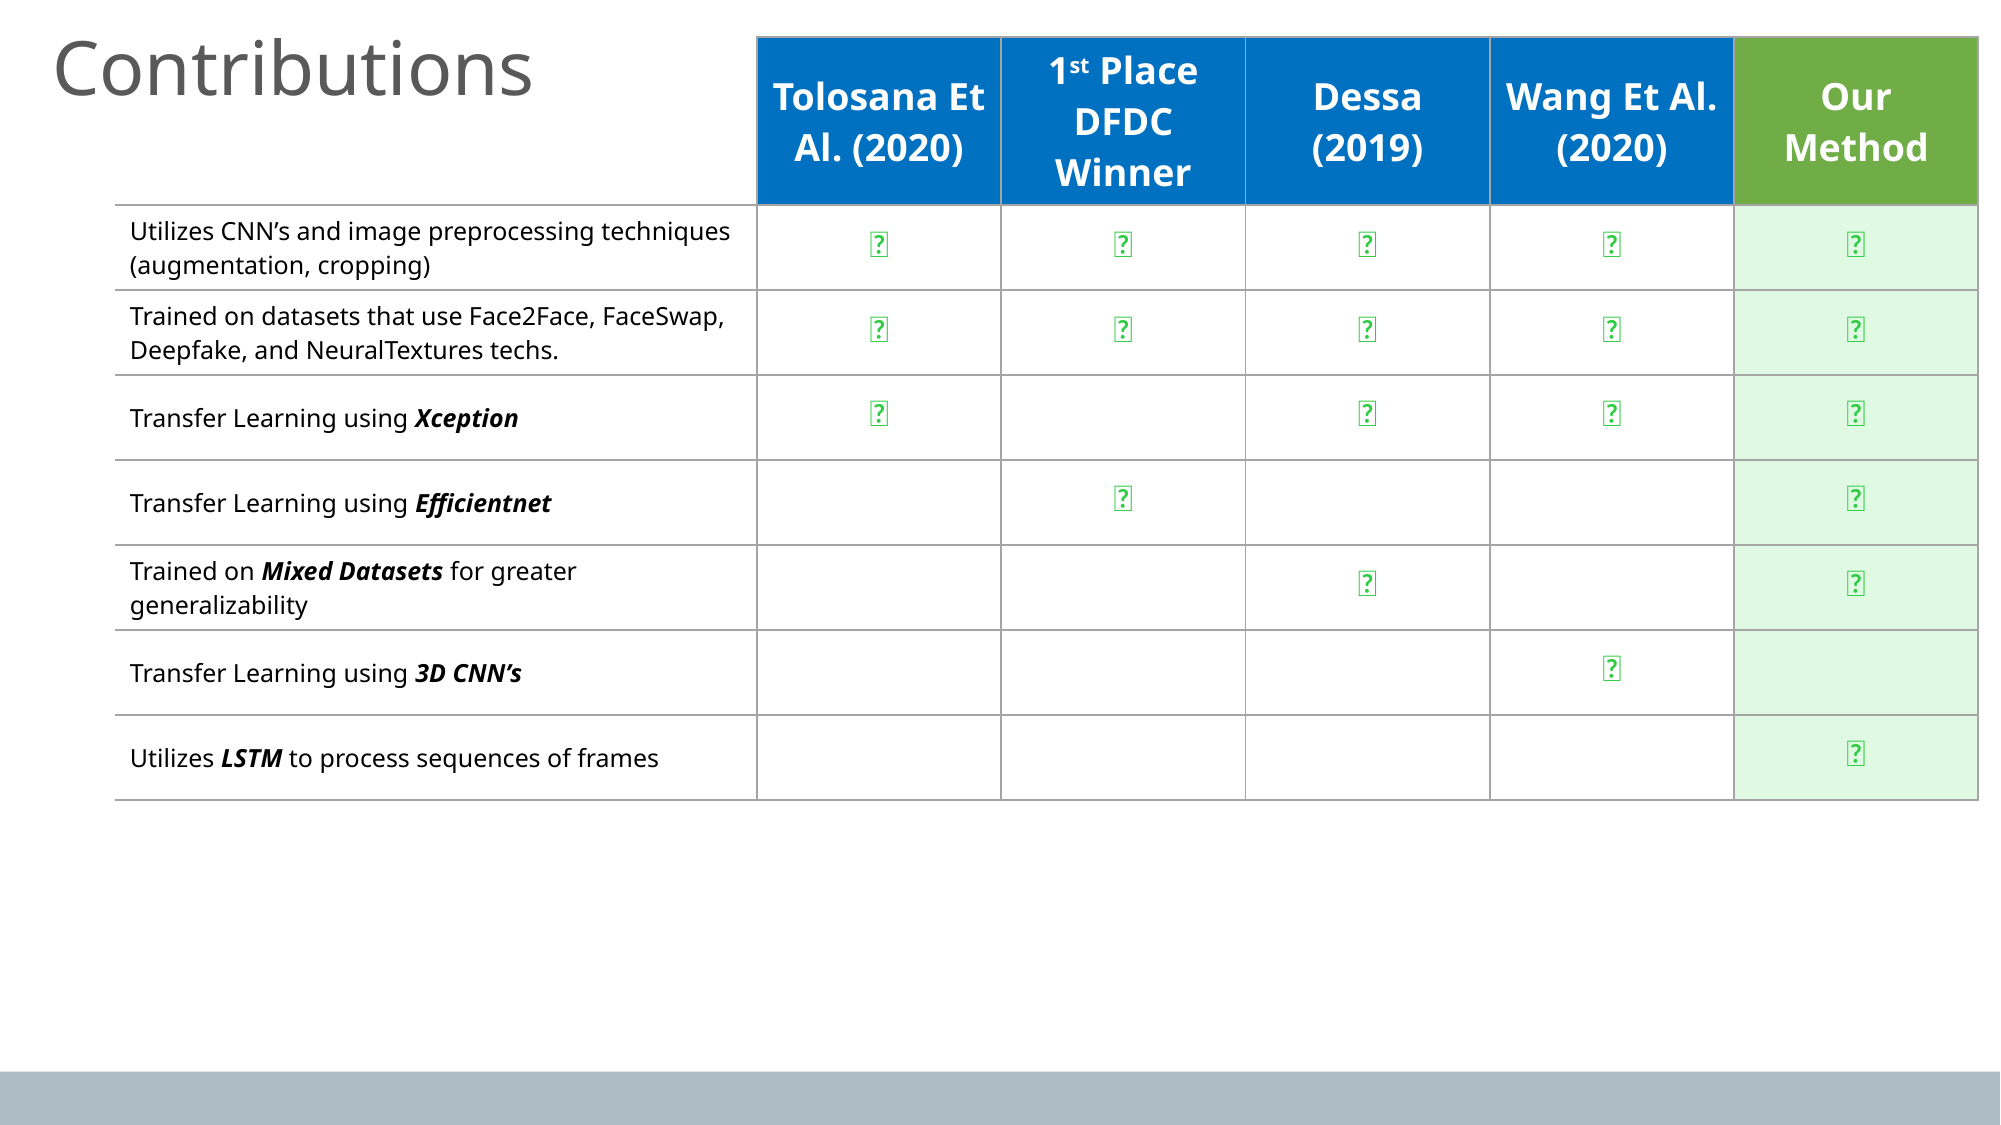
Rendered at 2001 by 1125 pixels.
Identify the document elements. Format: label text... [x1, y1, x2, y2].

table_cell [1002, 631, 1245, 714]
table_header Tolosana Et Al. (2020) [758, 38, 1000, 204]
table_cell [1246, 461, 1489, 544]
table_cell ✅ [1735, 206, 1977, 289]
table_cell ✅ [758, 291, 1000, 374]
table_header [115, 37, 756, 204]
table_cell ✅ [1735, 376, 1977, 459]
table_cell Utilizes LSTM to process sequences of frames [115, 716, 756, 799]
table_cell Trained on datasets that use Face2Face, FaceSwap, Deepfake, and NeuralTextures techs. [115, 291, 756, 374]
table_header 1st Place DFDC Winner [1002, 38, 1245, 204]
table_cell [1002, 376, 1245, 459]
table_cell [758, 631, 1000, 714]
table_cell [1246, 716, 1489, 799]
table_cell [758, 716, 1000, 799]
table_cell ✅ [1735, 546, 1977, 629]
table_cell [758, 546, 1000, 629]
table_cell [1002, 546, 1245, 629]
table_cell Transfer Learning using 3D CNN’s [115, 631, 756, 714]
table_cell ✅ [1735, 716, 1977, 799]
table_cell Transfer Learning using Efficientnet [115, 461, 756, 544]
table_cell ✅ [1491, 206, 1733, 289]
table_cell ✅ [1246, 376, 1489, 459]
table_cell ✅ [1002, 461, 1245, 544]
table_cell [1002, 716, 1245, 799]
table_cell Transfer Learning using Xception [115, 376, 756, 459]
table_header Wang Et Al. (2020) [1491, 38, 1733, 204]
table_cell ✅ [1491, 291, 1733, 374]
table_cell ✅ [1735, 461, 1977, 544]
text_box Contributions [32, 0, 1896, 126]
table_cell Utilizes CNN’s and image preprocessing techniques (augmentation, cropping) [115, 206, 756, 289]
table_cell ✅ [758, 206, 1000, 289]
table_cell ✅ [1246, 206, 1489, 289]
table_cell [1246, 631, 1489, 714]
table_cell Trained on Mixed Datasets for greater generalizability [115, 546, 756, 629]
table_cell [758, 461, 1000, 544]
table_cell ✅ [1002, 206, 1245, 289]
table_header Our Method [1735, 38, 1977, 204]
table_cell [1491, 461, 1733, 544]
table_cell ✅ [1735, 291, 1977, 374]
table_cell [1735, 631, 1977, 714]
table_cell ✅ [1491, 631, 1733, 714]
table_cell ✅ [1491, 376, 1733, 459]
table_cell ✅ [1002, 291, 1245, 374]
table_header Dessa (2019) [1246, 38, 1489, 204]
text_box [0, 1071, 2000, 1125]
table_cell ✅ [1246, 291, 1489, 374]
table_cell ✅ [758, 376, 1000, 459]
table_cell [1491, 716, 1733, 799]
table_cell ✅ [1246, 546, 1489, 629]
table_cell [1491, 546, 1733, 629]
